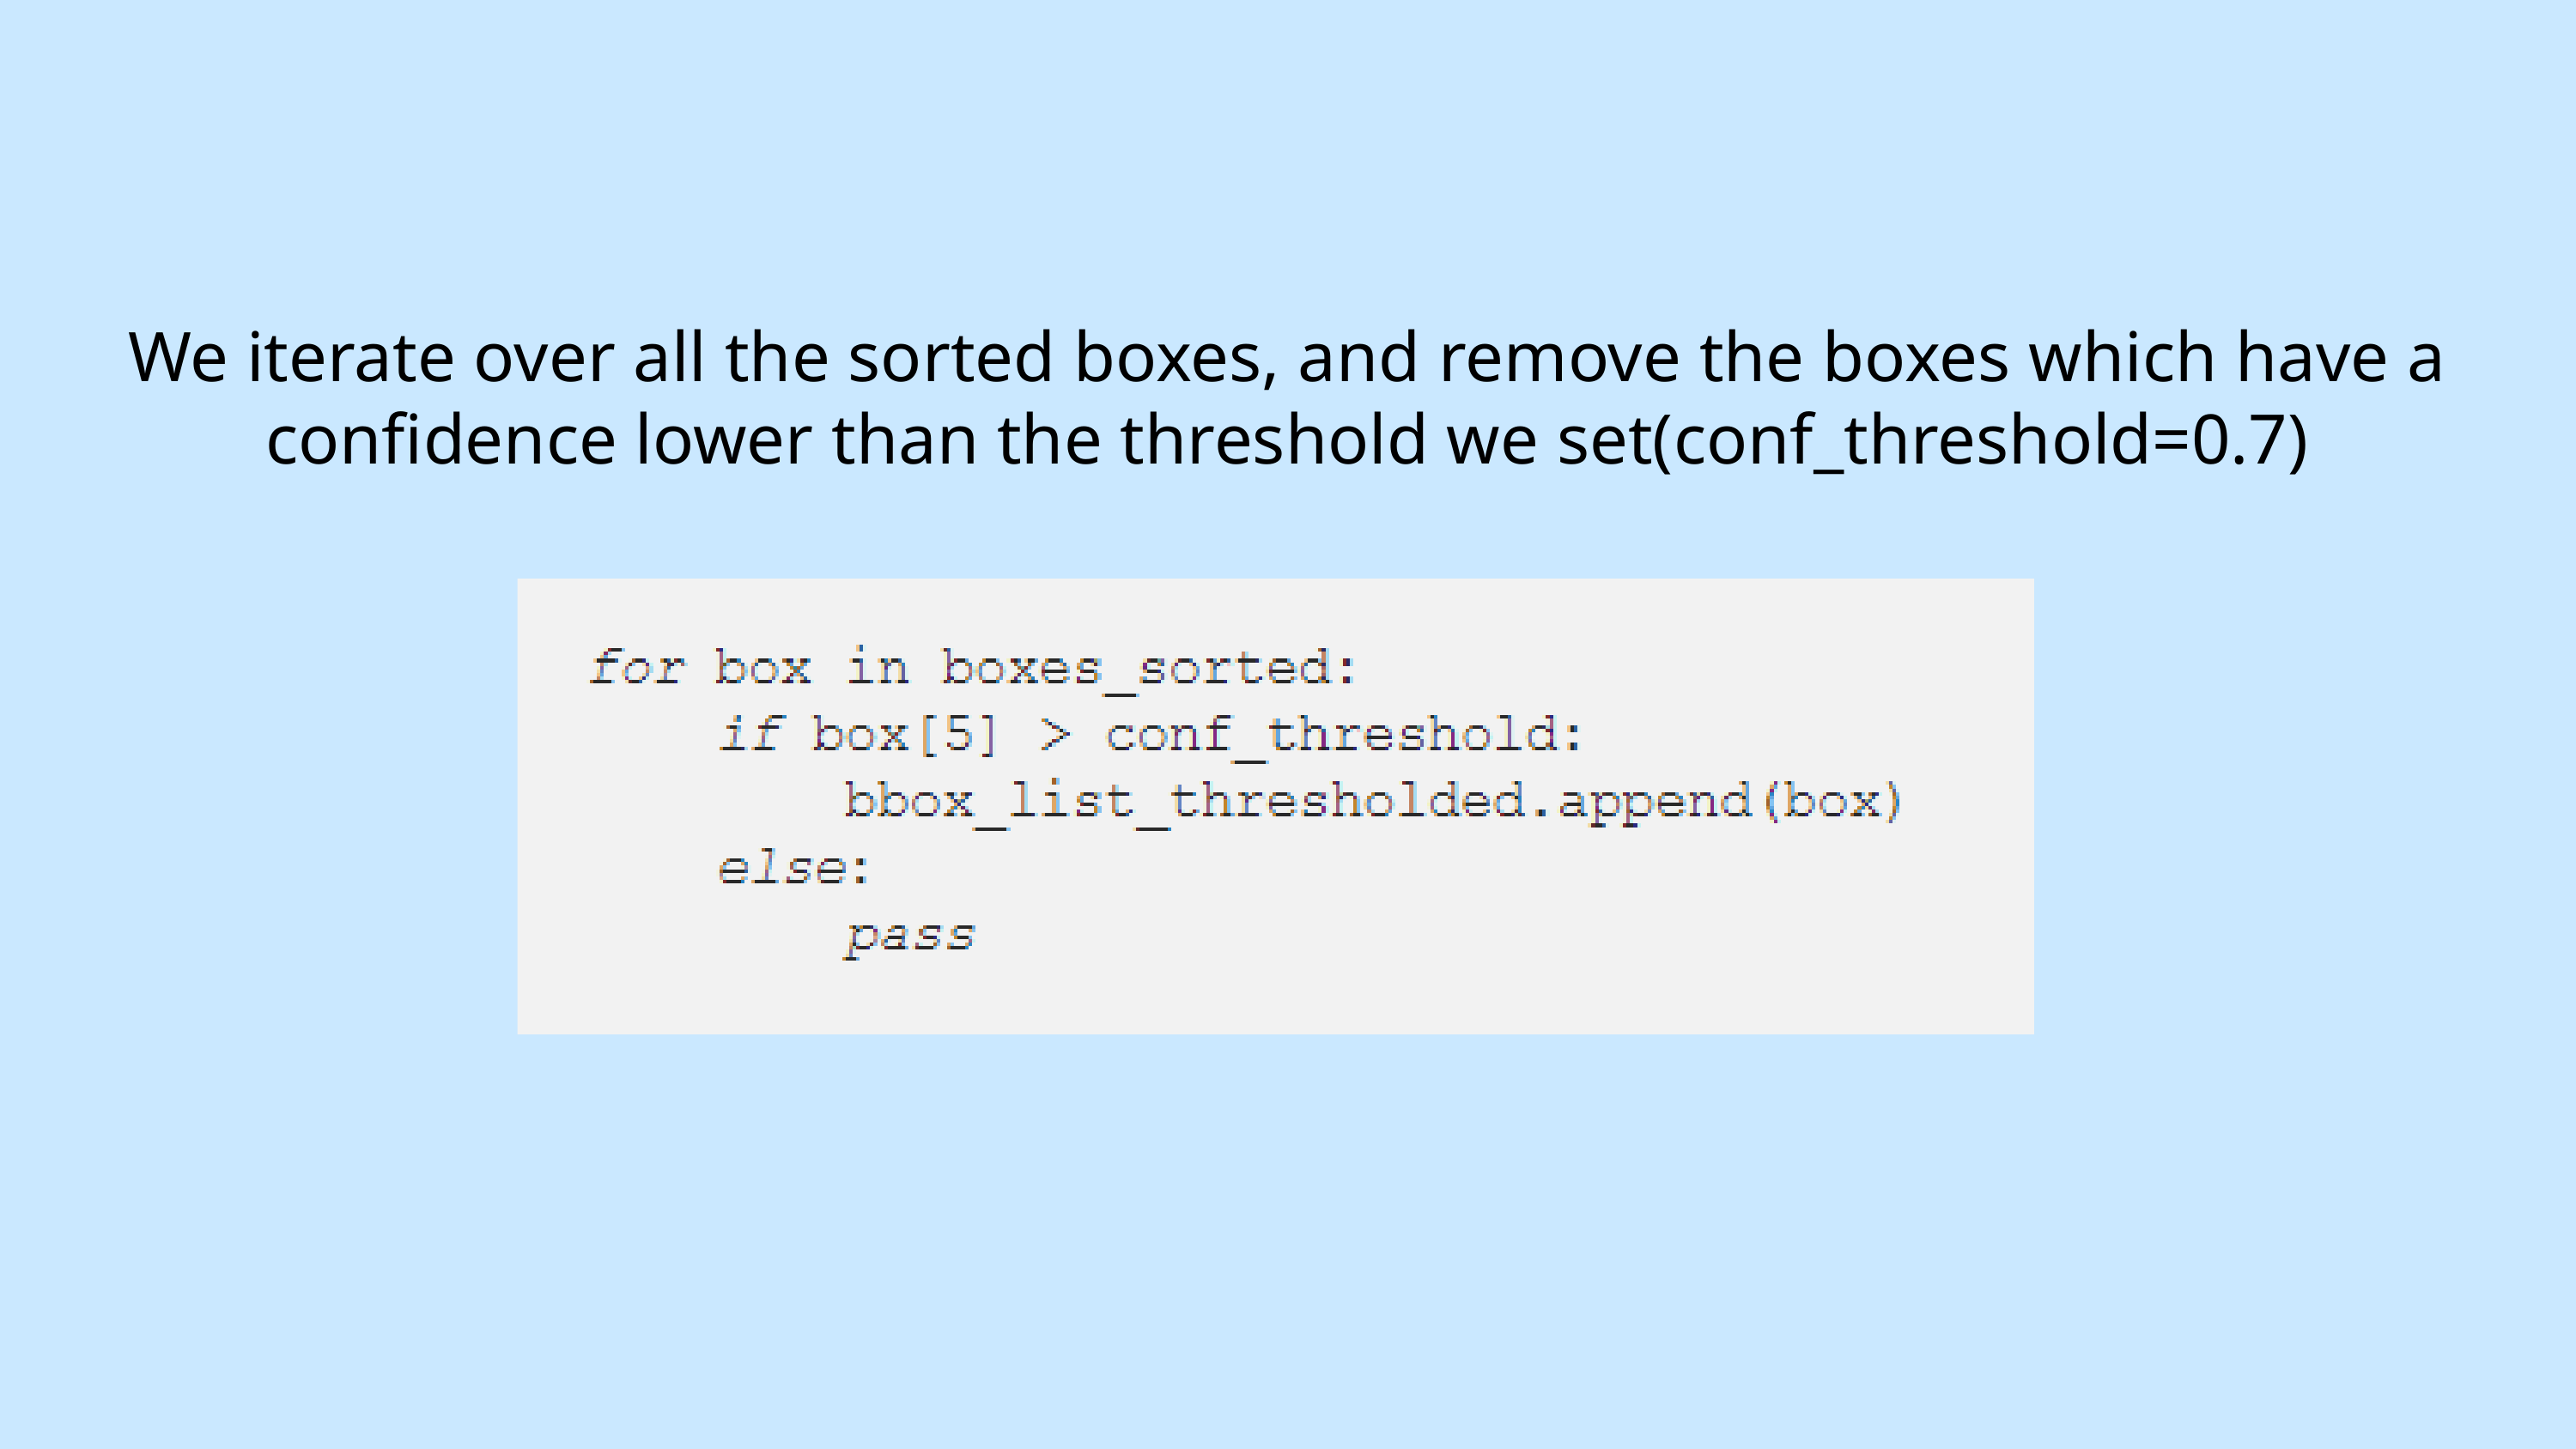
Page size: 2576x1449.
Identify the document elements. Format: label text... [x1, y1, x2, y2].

picture [517, 579, 2035, 1034]
text_box We iterate over all the sorted boxes, and remove the boxes which have a confidence lower than the threshold we set(conf_threshold=0.7) [0, 313, 2576, 478]
